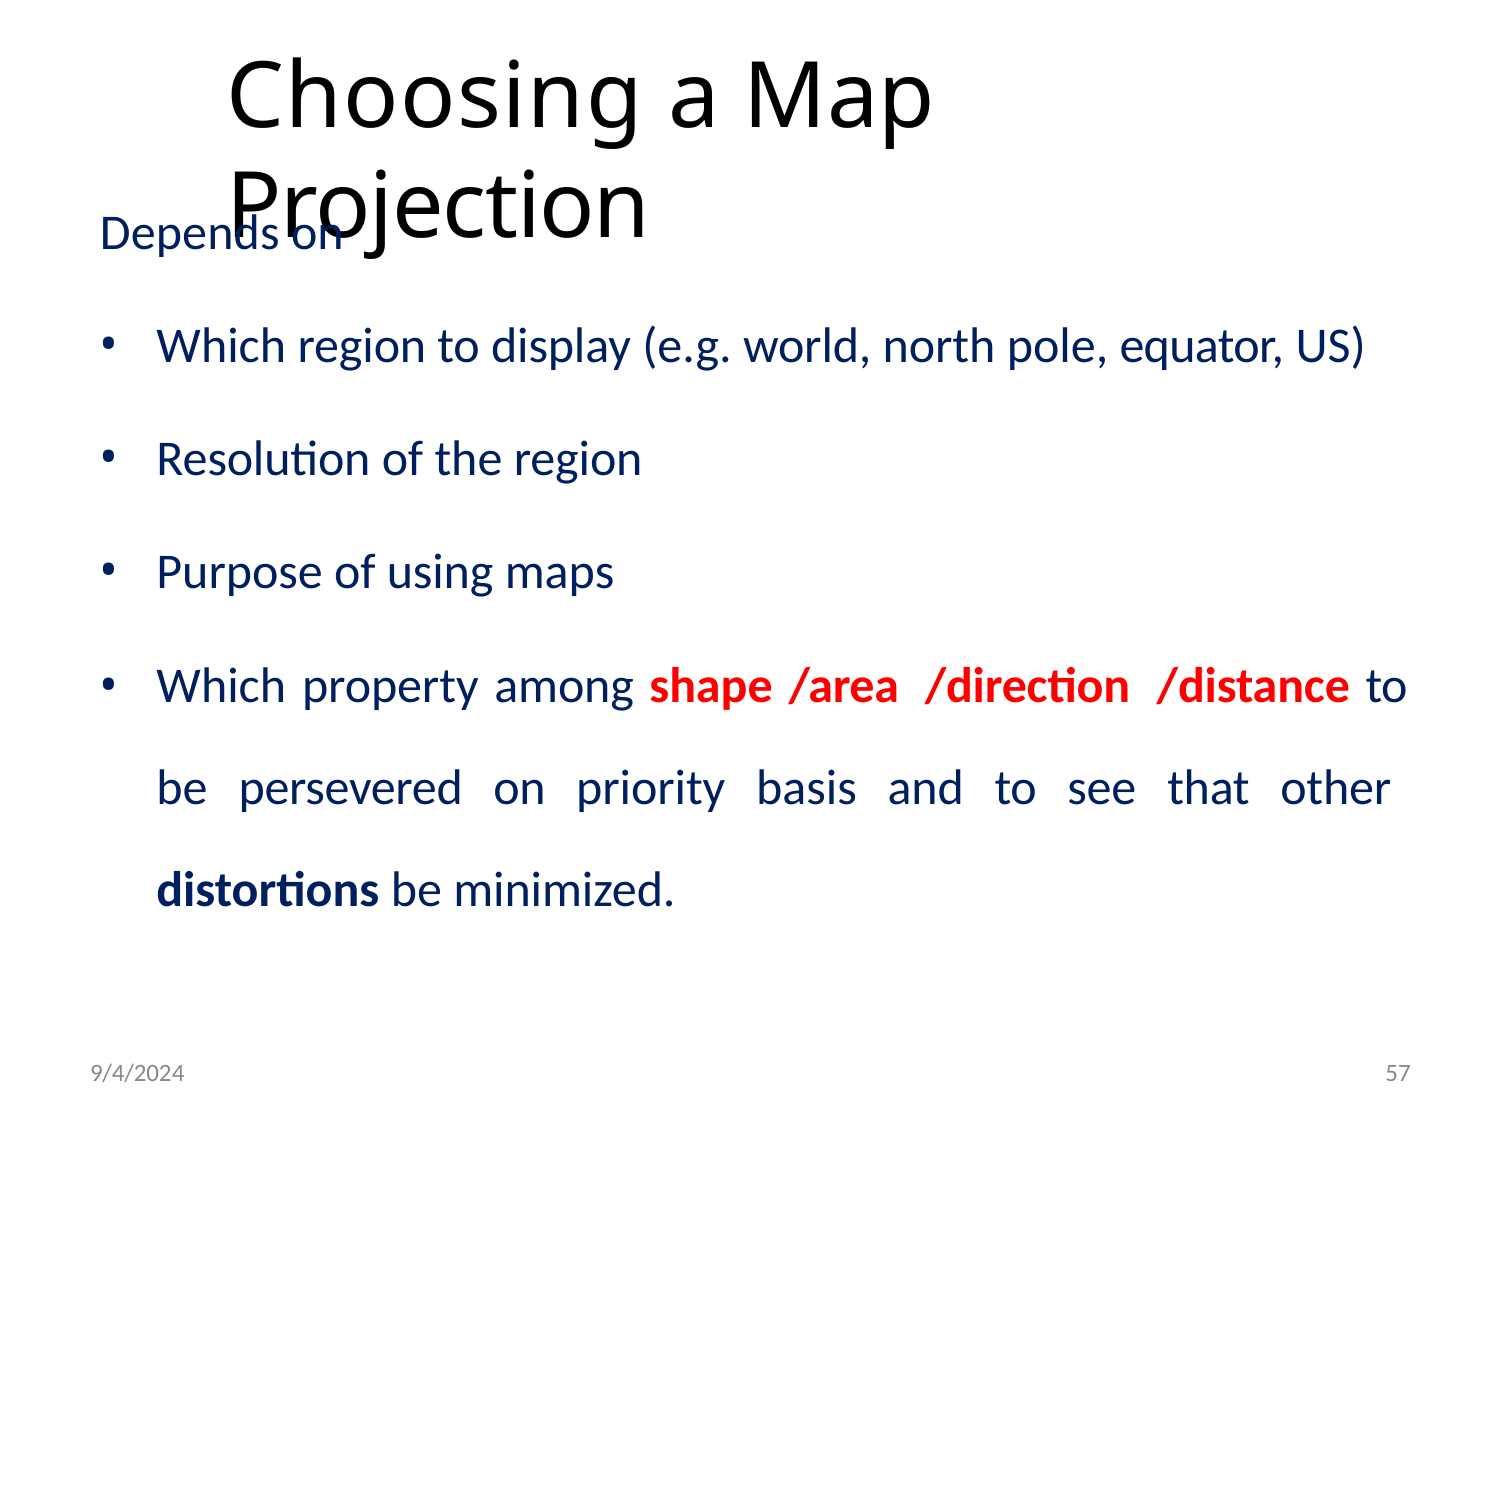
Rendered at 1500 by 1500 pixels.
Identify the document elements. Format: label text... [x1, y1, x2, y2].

text_box 57 [1379, 1060, 1417, 1087]
text_box Depends on Which region to display (e.g. world, north pole, equator, US) Resolution of the region Purpose of using maps Which property among shape /area /direction /distance to be persevered on priority basis and to see that other distortions be minimized. [97, 197, 1423, 917]
title Choosing a Map Projection [224, 34, 1316, 197]
text_box 9/4/2024 [87, 1060, 187, 1087]
